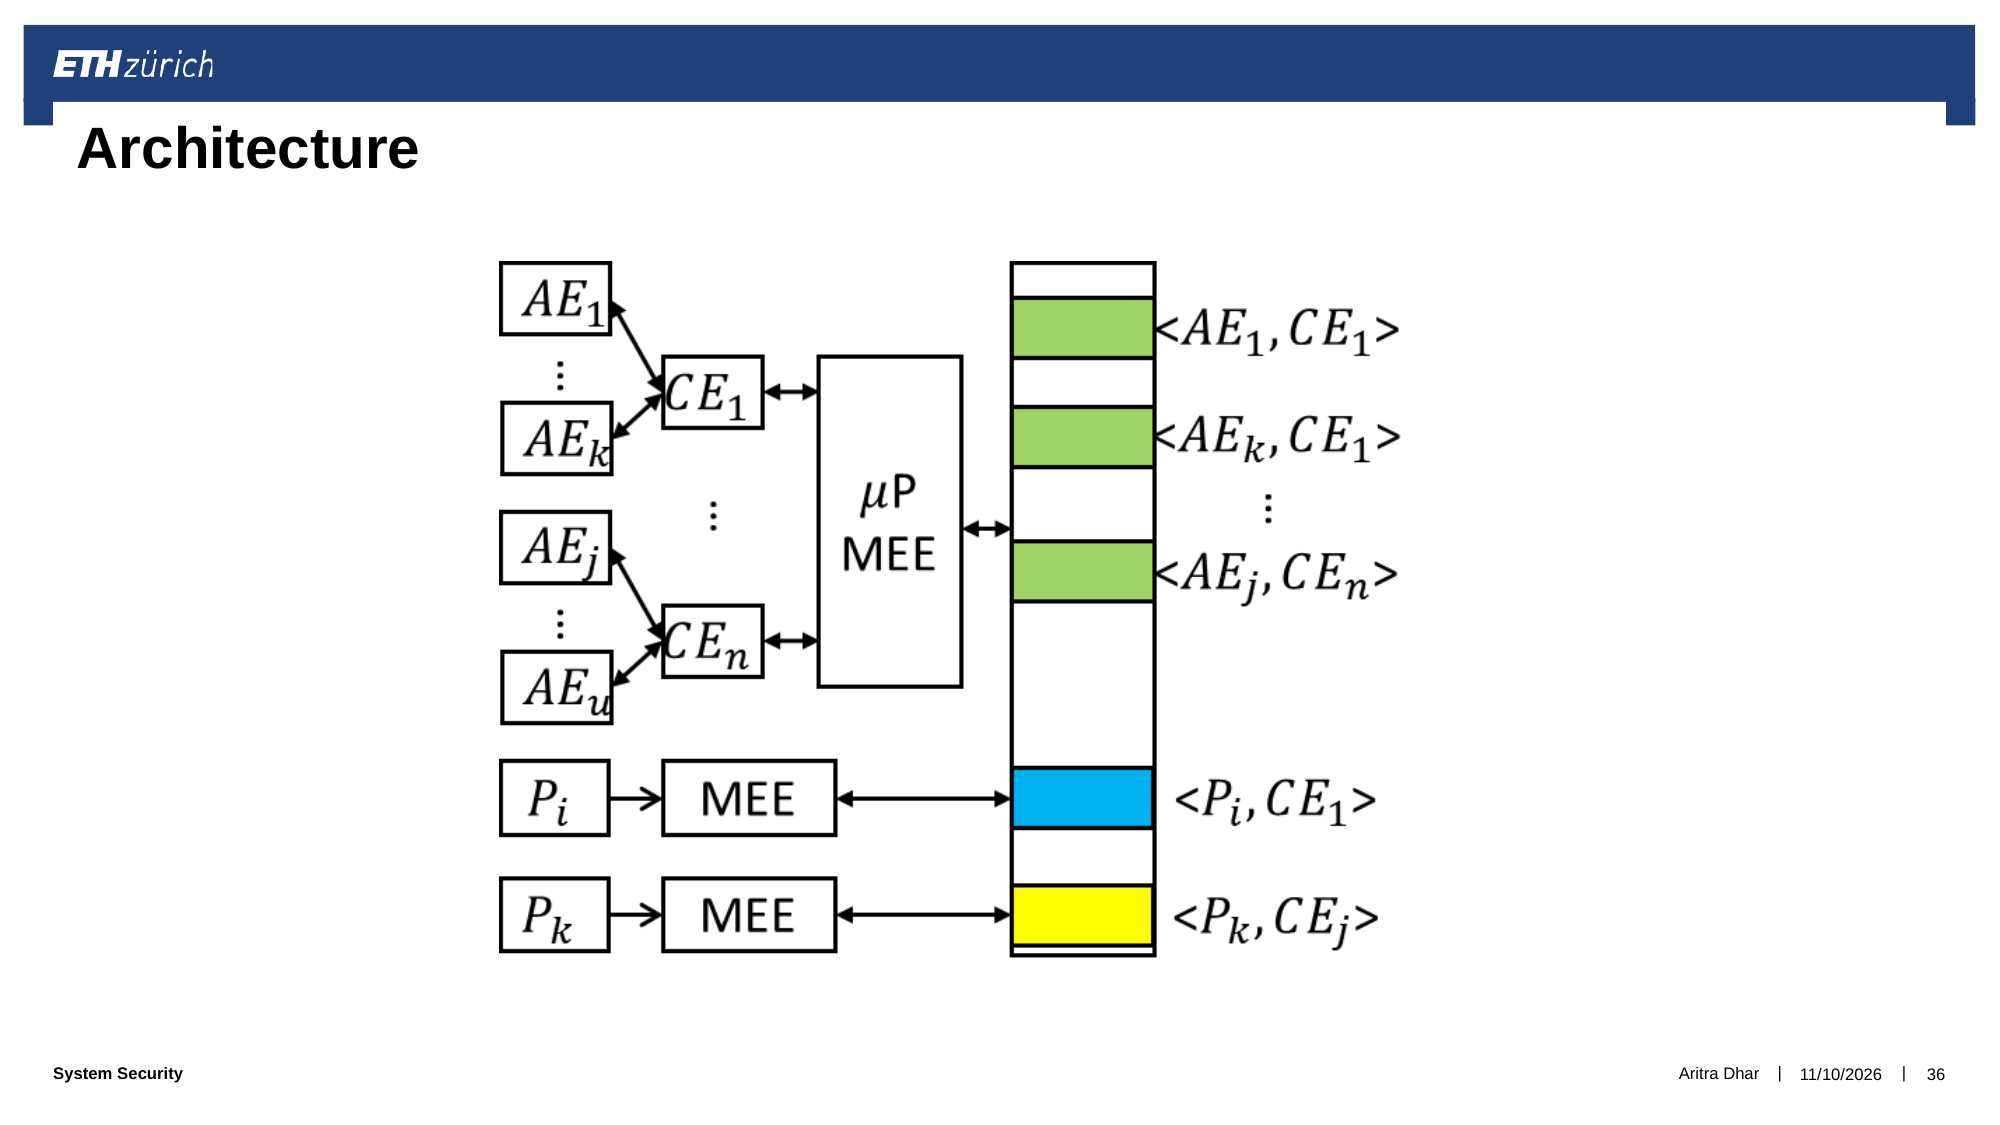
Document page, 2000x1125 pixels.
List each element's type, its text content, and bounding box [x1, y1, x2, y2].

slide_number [1790, 1034, 1892, 1112]
slide_number 36 [1906, 1034, 1966, 1112]
title Architecture [53, 101, 1946, 262]
footer Aritra Dhar [999, 1034, 1760, 1111]
picture [499, 260, 1434, 981]
